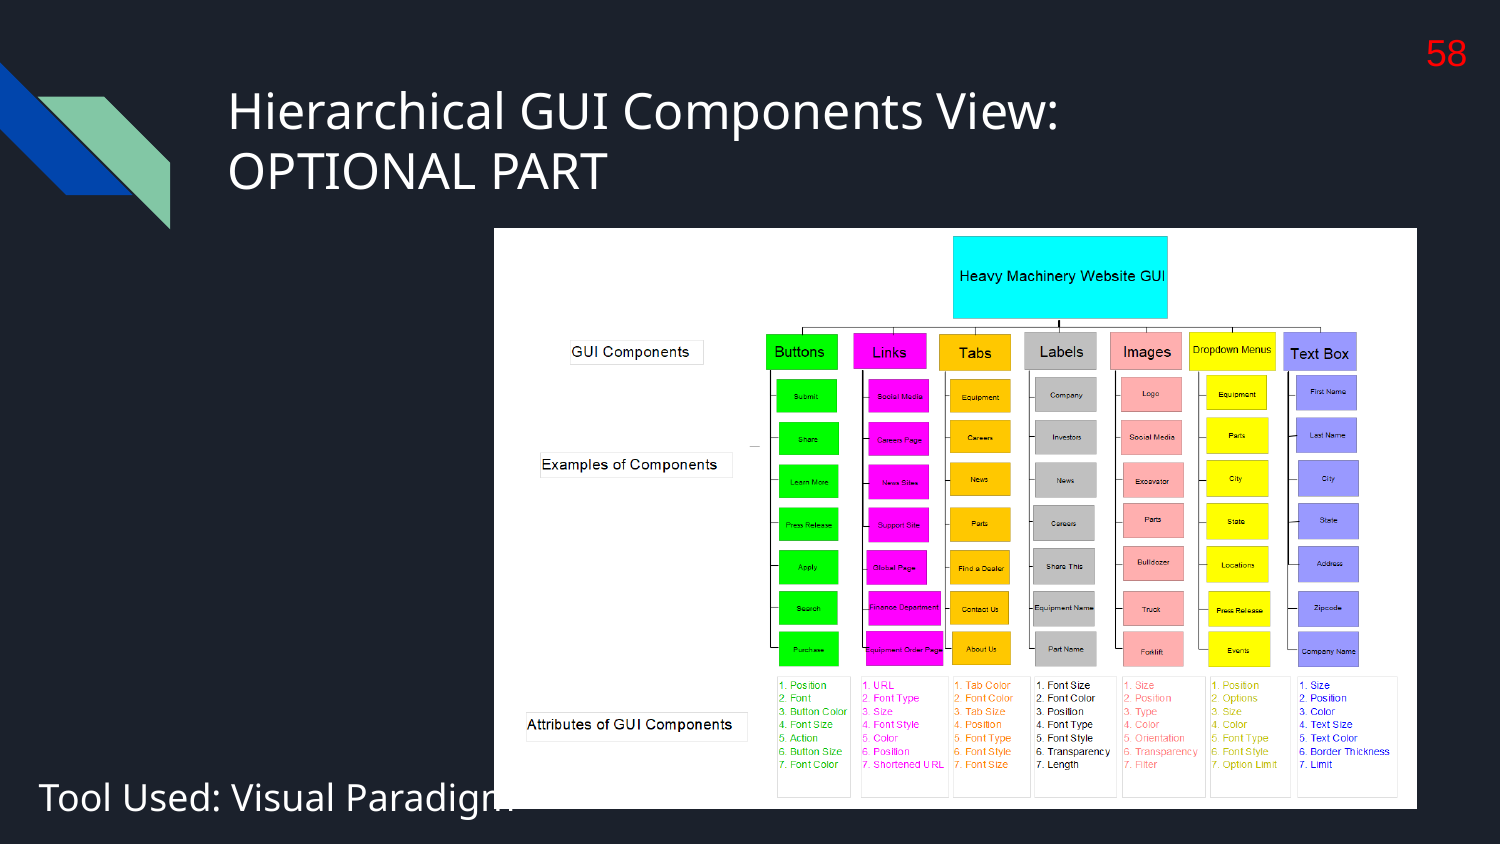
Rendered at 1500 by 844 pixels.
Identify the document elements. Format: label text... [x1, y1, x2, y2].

list Tool Used: Visual Paradigm [23, 752, 629, 835]
title Hierarchical GUI Components View: OPTIONAL PART [212, 64, 1368, 215]
slide_number 58 [1392, 19, 1483, 84]
picture [494, 228, 1417, 809]
